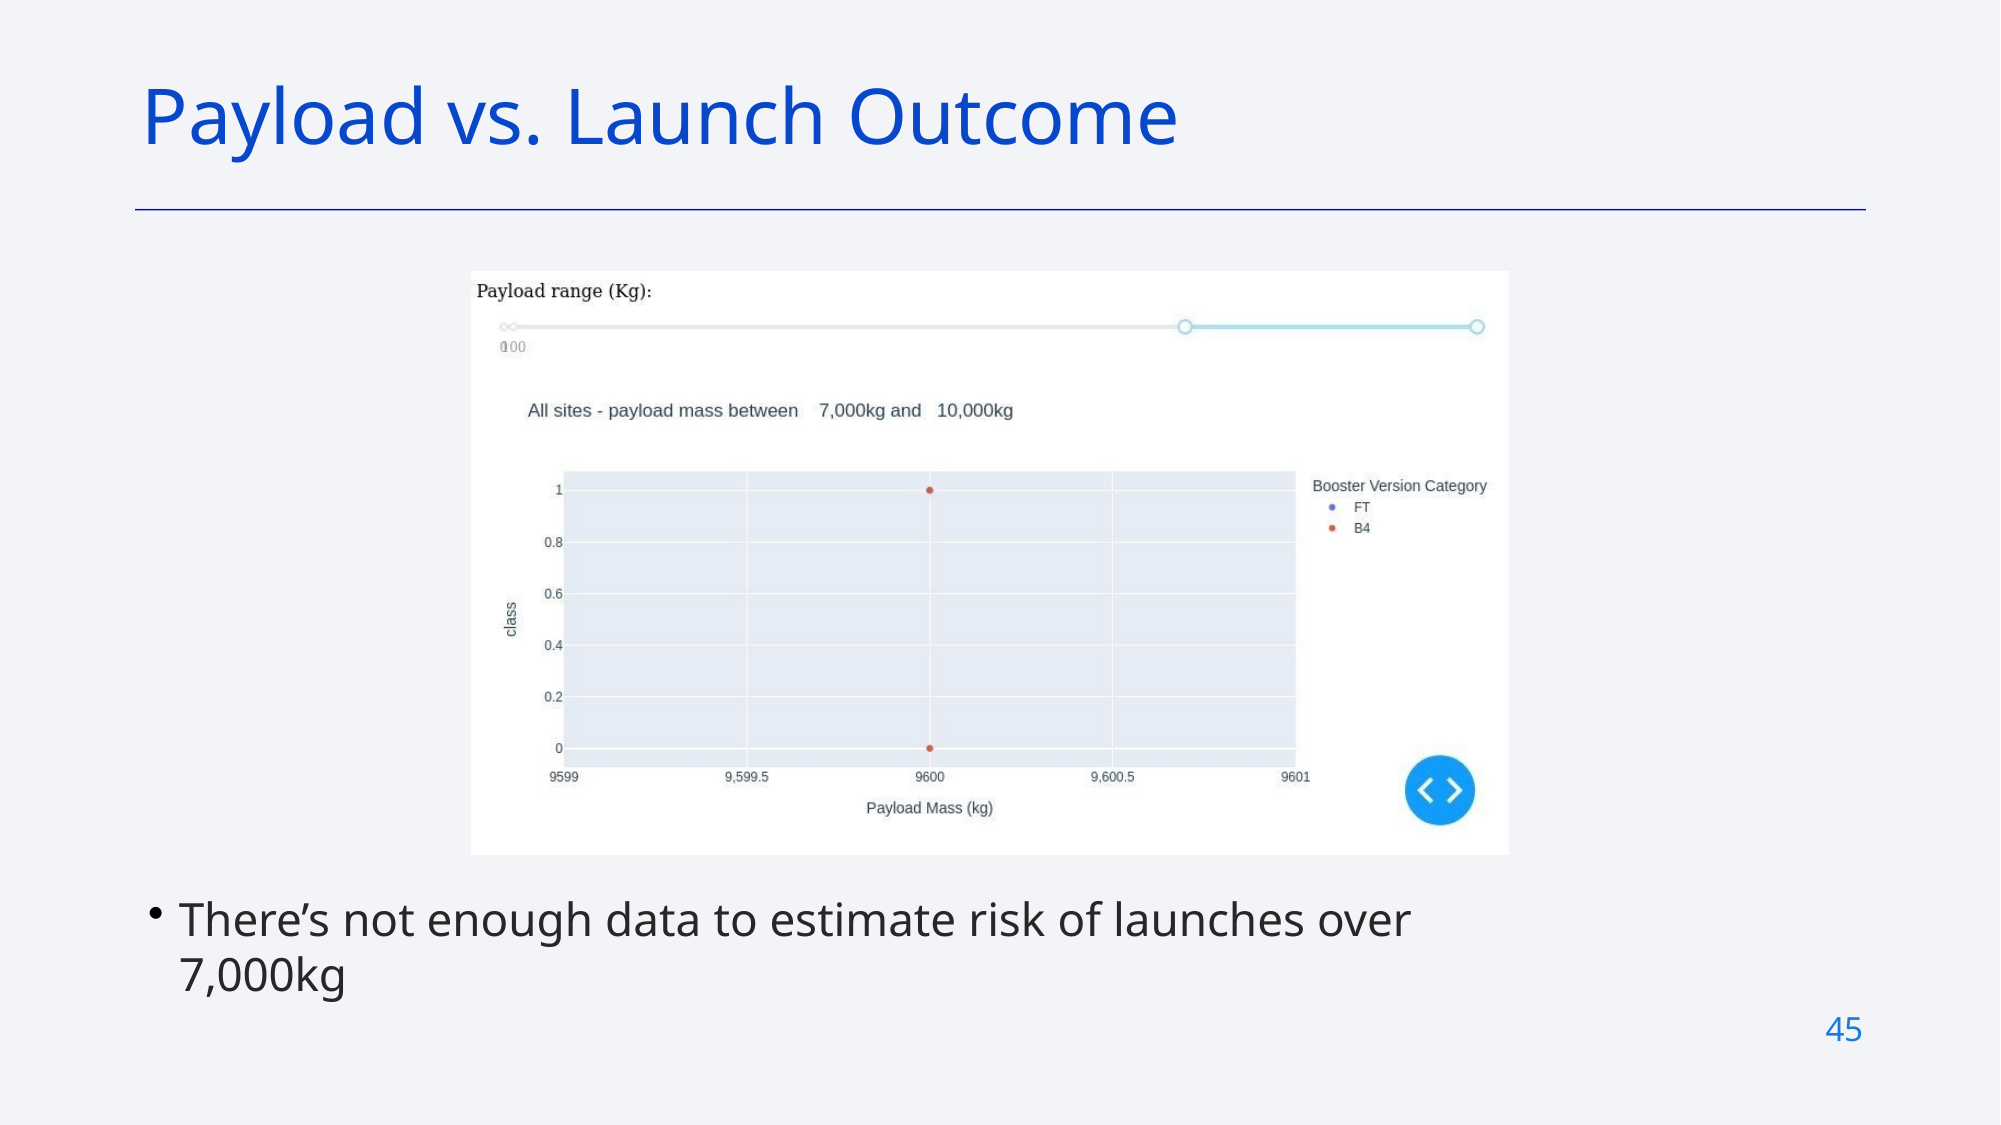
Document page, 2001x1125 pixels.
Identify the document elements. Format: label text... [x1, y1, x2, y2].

text_box There’s not enough data to estimate risk of launches over 7,000kg [146, 888, 1522, 1001]
title Payload vs. Launch Outcome [139, 65, 1826, 255]
picture [0, 0, 2000, 1125]
slide_number 45 [1818, 984, 1872, 1125]
